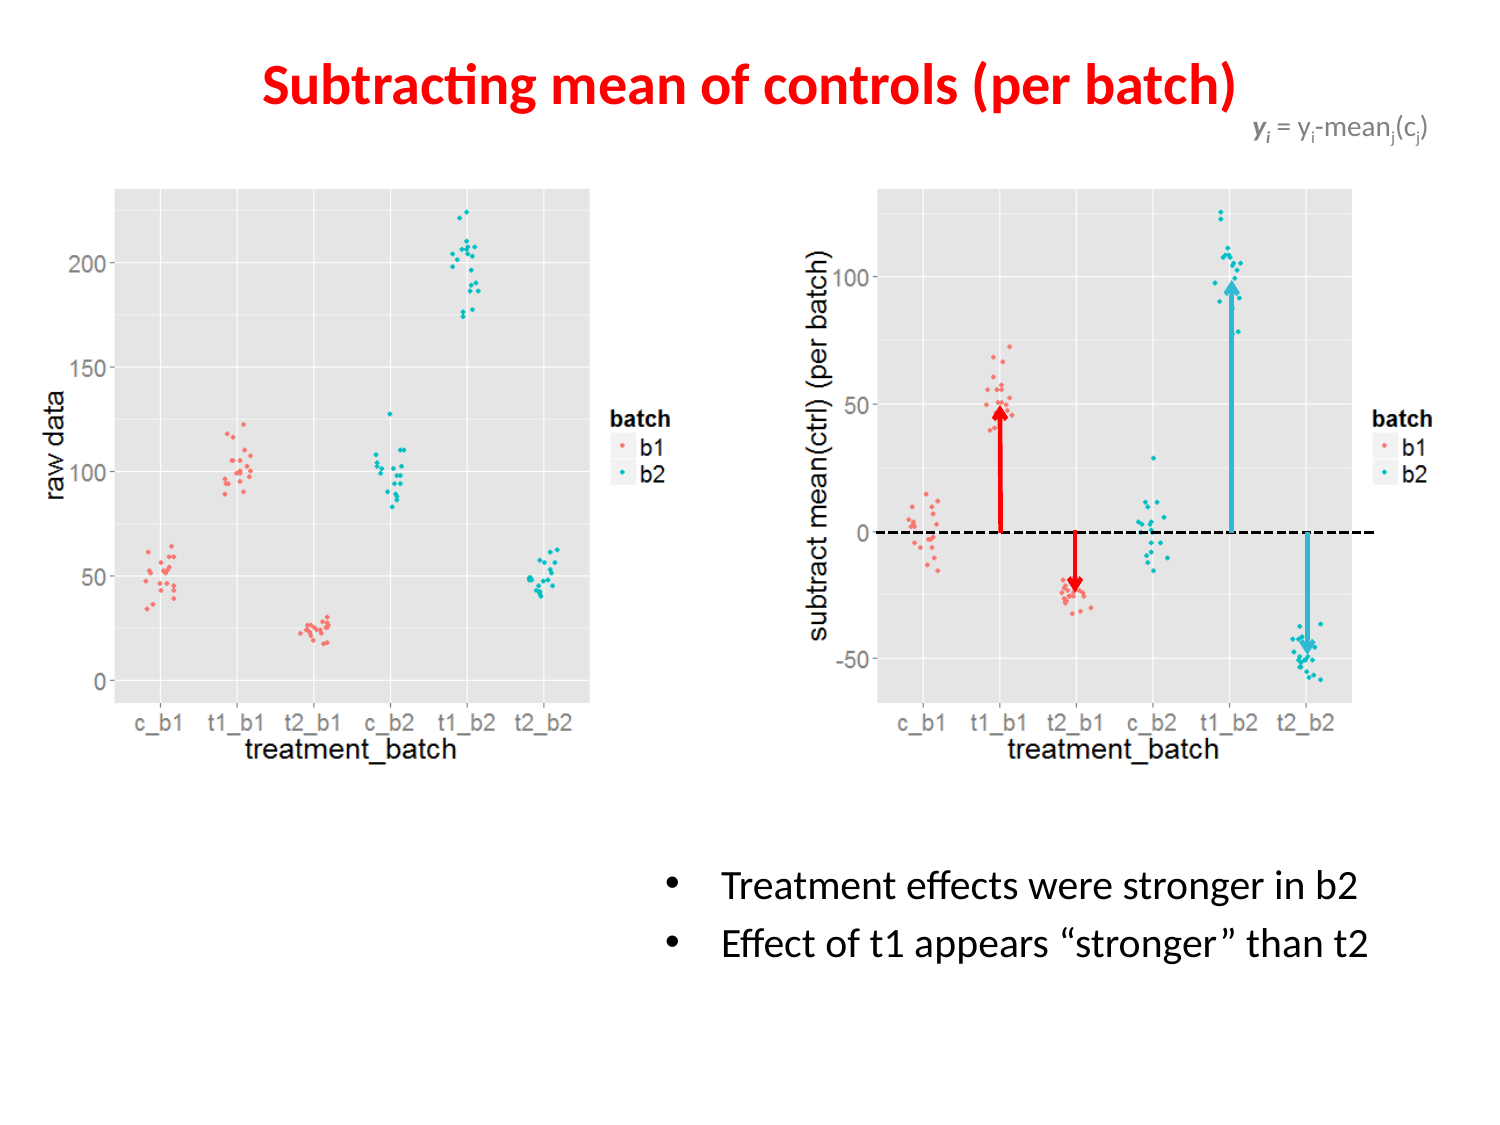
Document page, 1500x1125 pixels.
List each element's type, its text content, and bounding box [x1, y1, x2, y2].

picture [24, 167, 713, 776]
text_box yi = yi-meanj(cj) [1237, 99, 1475, 155]
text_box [875, 279, 1377, 656]
picture [787, 167, 1476, 776]
list Treatment effects were stronger in b2 Effect of t1 appears “stronger” than t2 [650, 849, 1488, 993]
title Subtracting mean of controls (per batch) [75, 0, 1425, 175]
